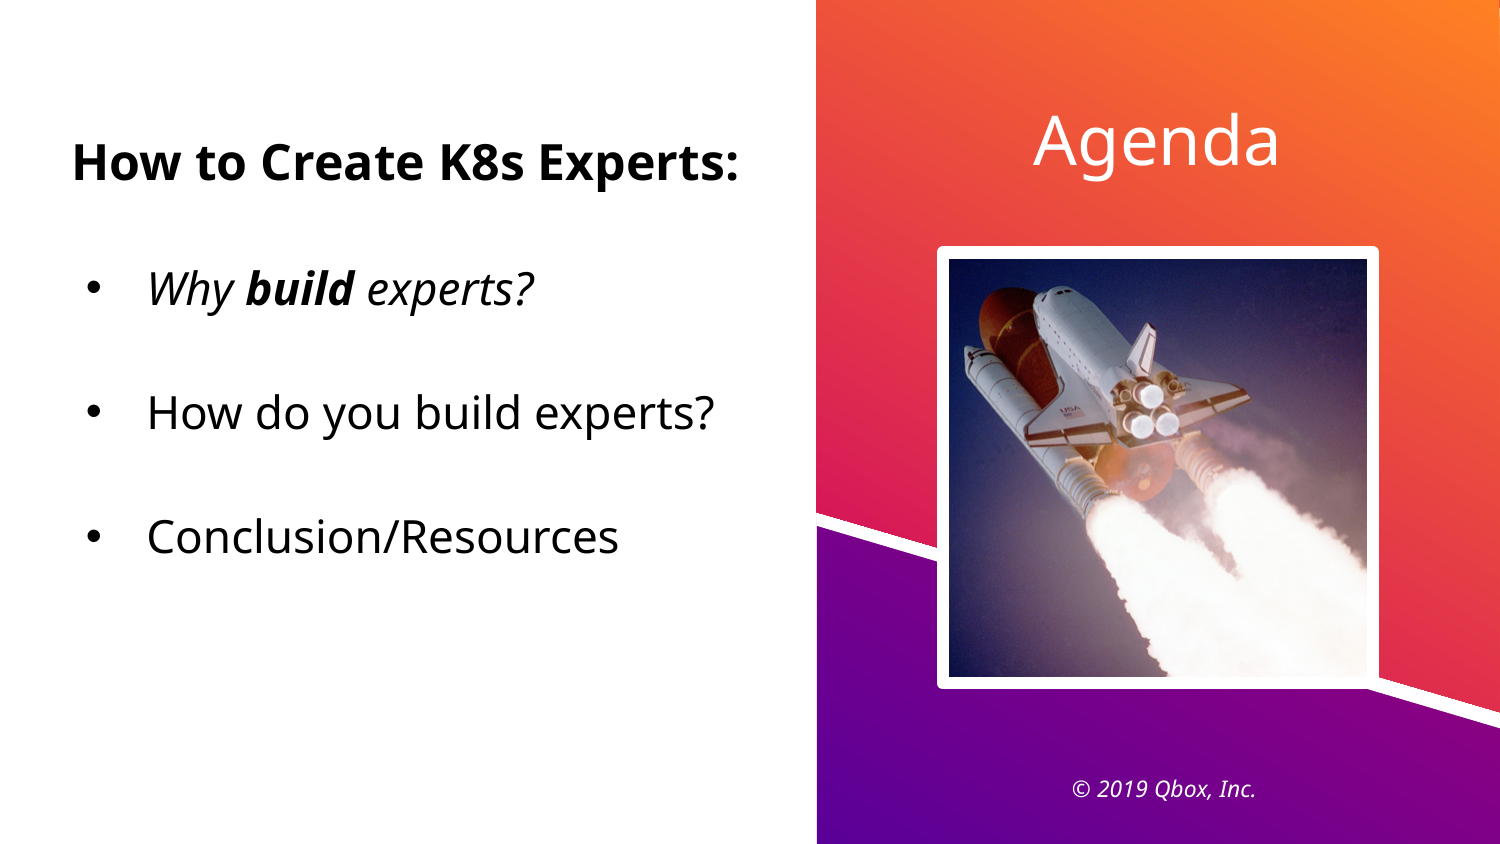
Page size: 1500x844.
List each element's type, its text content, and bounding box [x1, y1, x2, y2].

title Agenda [871, 82, 1445, 266]
list How to Create K8s Experts: Why build experts? How do you build experts? Conclusion/Resources [56, 85, 759, 759]
picture [948, 258, 1368, 678]
